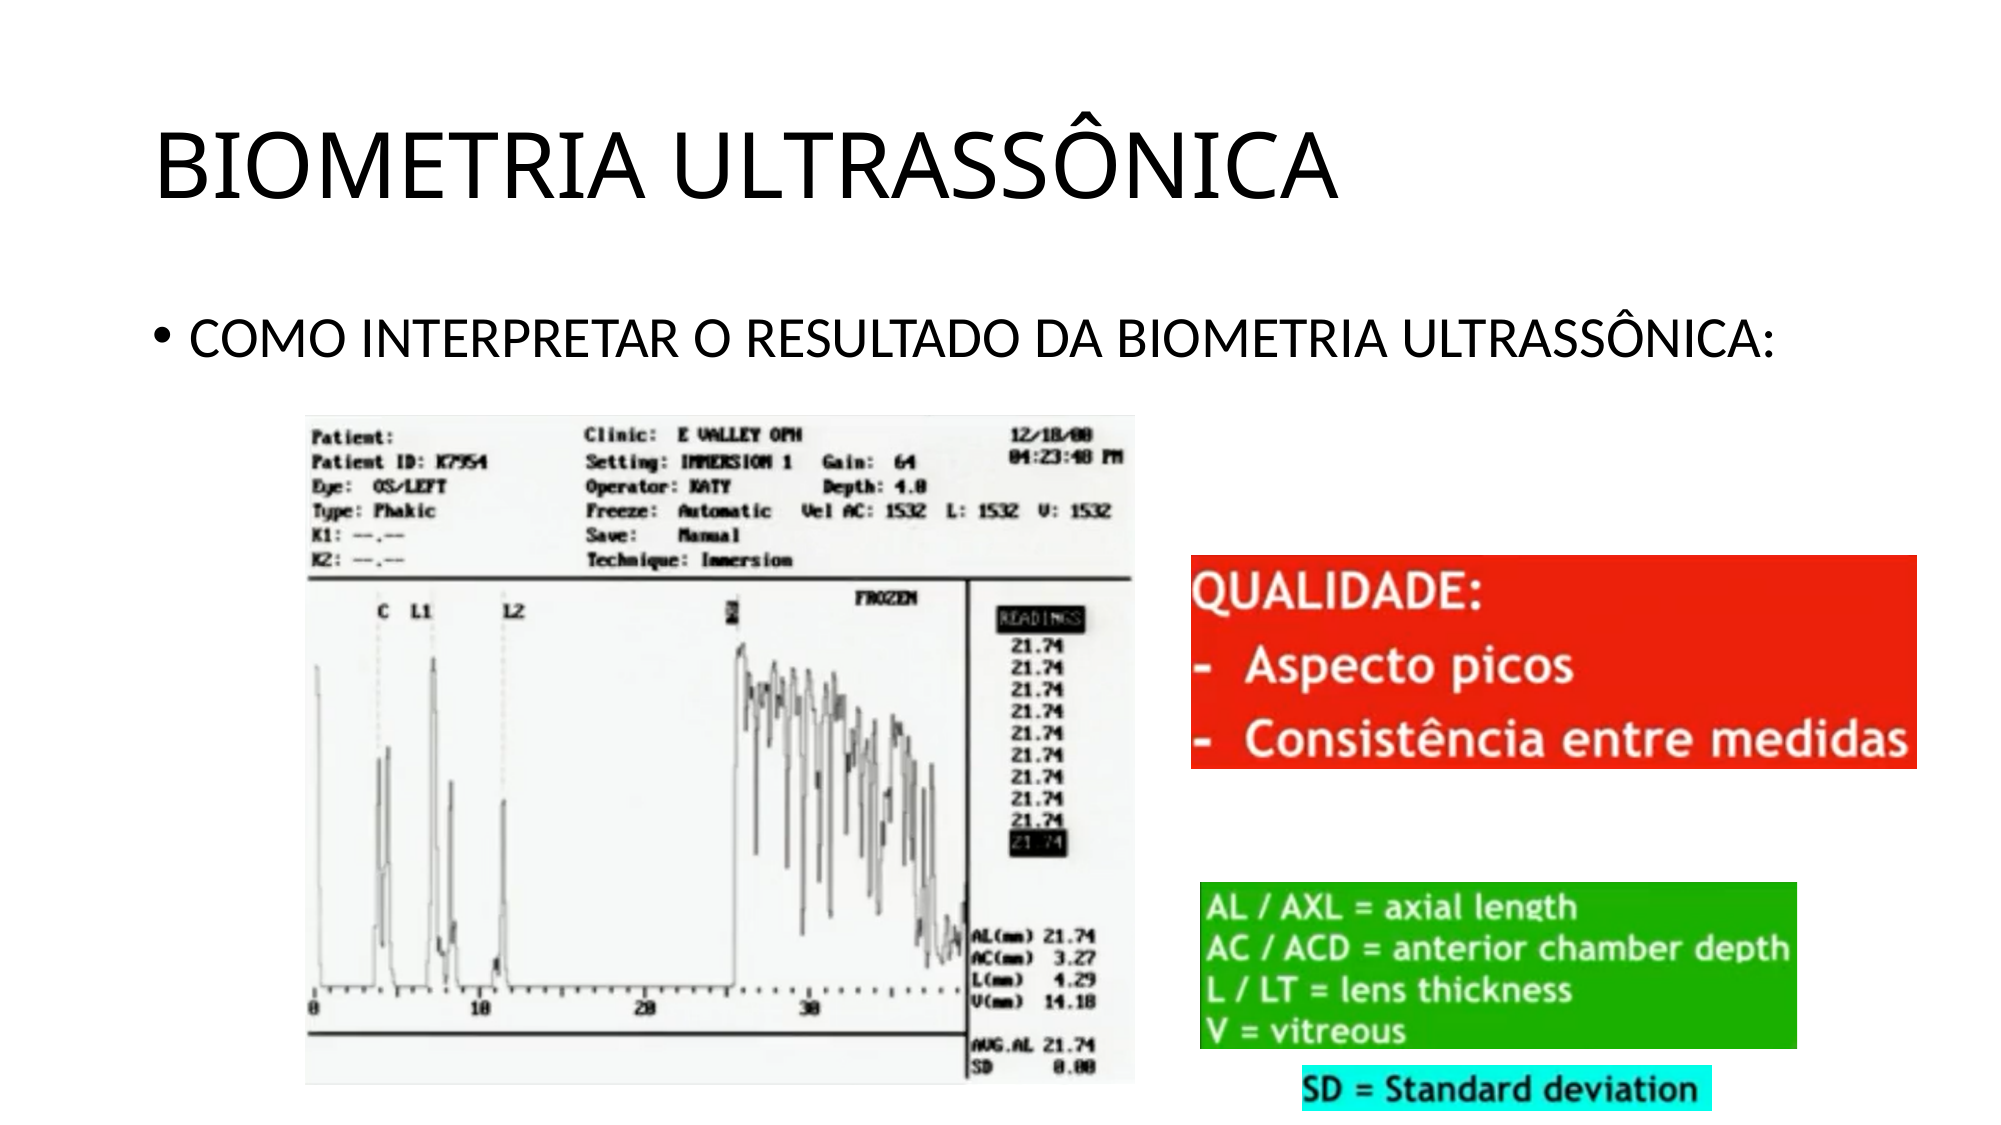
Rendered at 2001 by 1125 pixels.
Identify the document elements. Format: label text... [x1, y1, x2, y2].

list COMO INTERPRETAR O RESULTADO DA BIOMETRIA ULTRASSÔNICA: [137, 299, 1863, 1014]
picture [1302, 1065, 1712, 1111]
picture [305, 415, 1135, 1085]
title BIOMETRIA ULTRASSÔNICA [137, 59, 1863, 278]
picture [1191, 555, 1917, 769]
picture [1200, 882, 1798, 1049]
